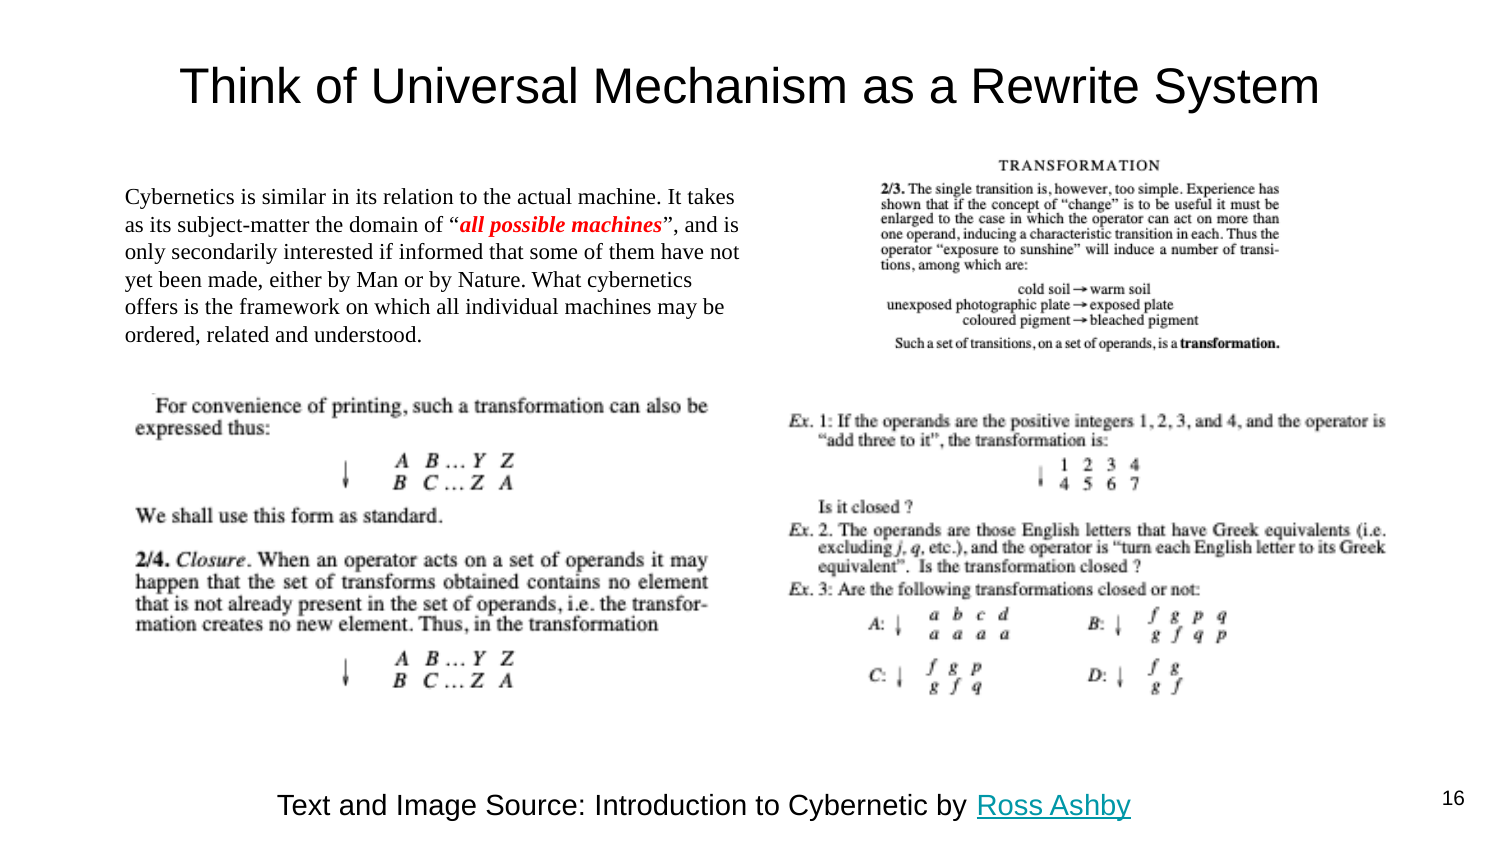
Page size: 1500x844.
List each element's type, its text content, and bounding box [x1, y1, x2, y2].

picture [775, 392, 1404, 700]
text_box Think of Universal Mechanism as a Rewrite System [62, 45, 1438, 121]
picture [873, 154, 1289, 361]
text_box Cybernetics is similar in its relation to the actual machine. It takes as its subject-matter the domain of “all possible machines”, and is only secondarily interested if informed that some of them have not yet been made, either by Man or by Nature. What cybernetics offers is the framework on which all individual machines may be ordered, related and understood. [110, 174, 767, 382]
text_box Text and Image Source: Introduction to Cybernetic by Ross Ashby [262, 779, 1147, 829]
slide_number 16 [1389, 764, 1480, 830]
picture [125, 392, 725, 700]
